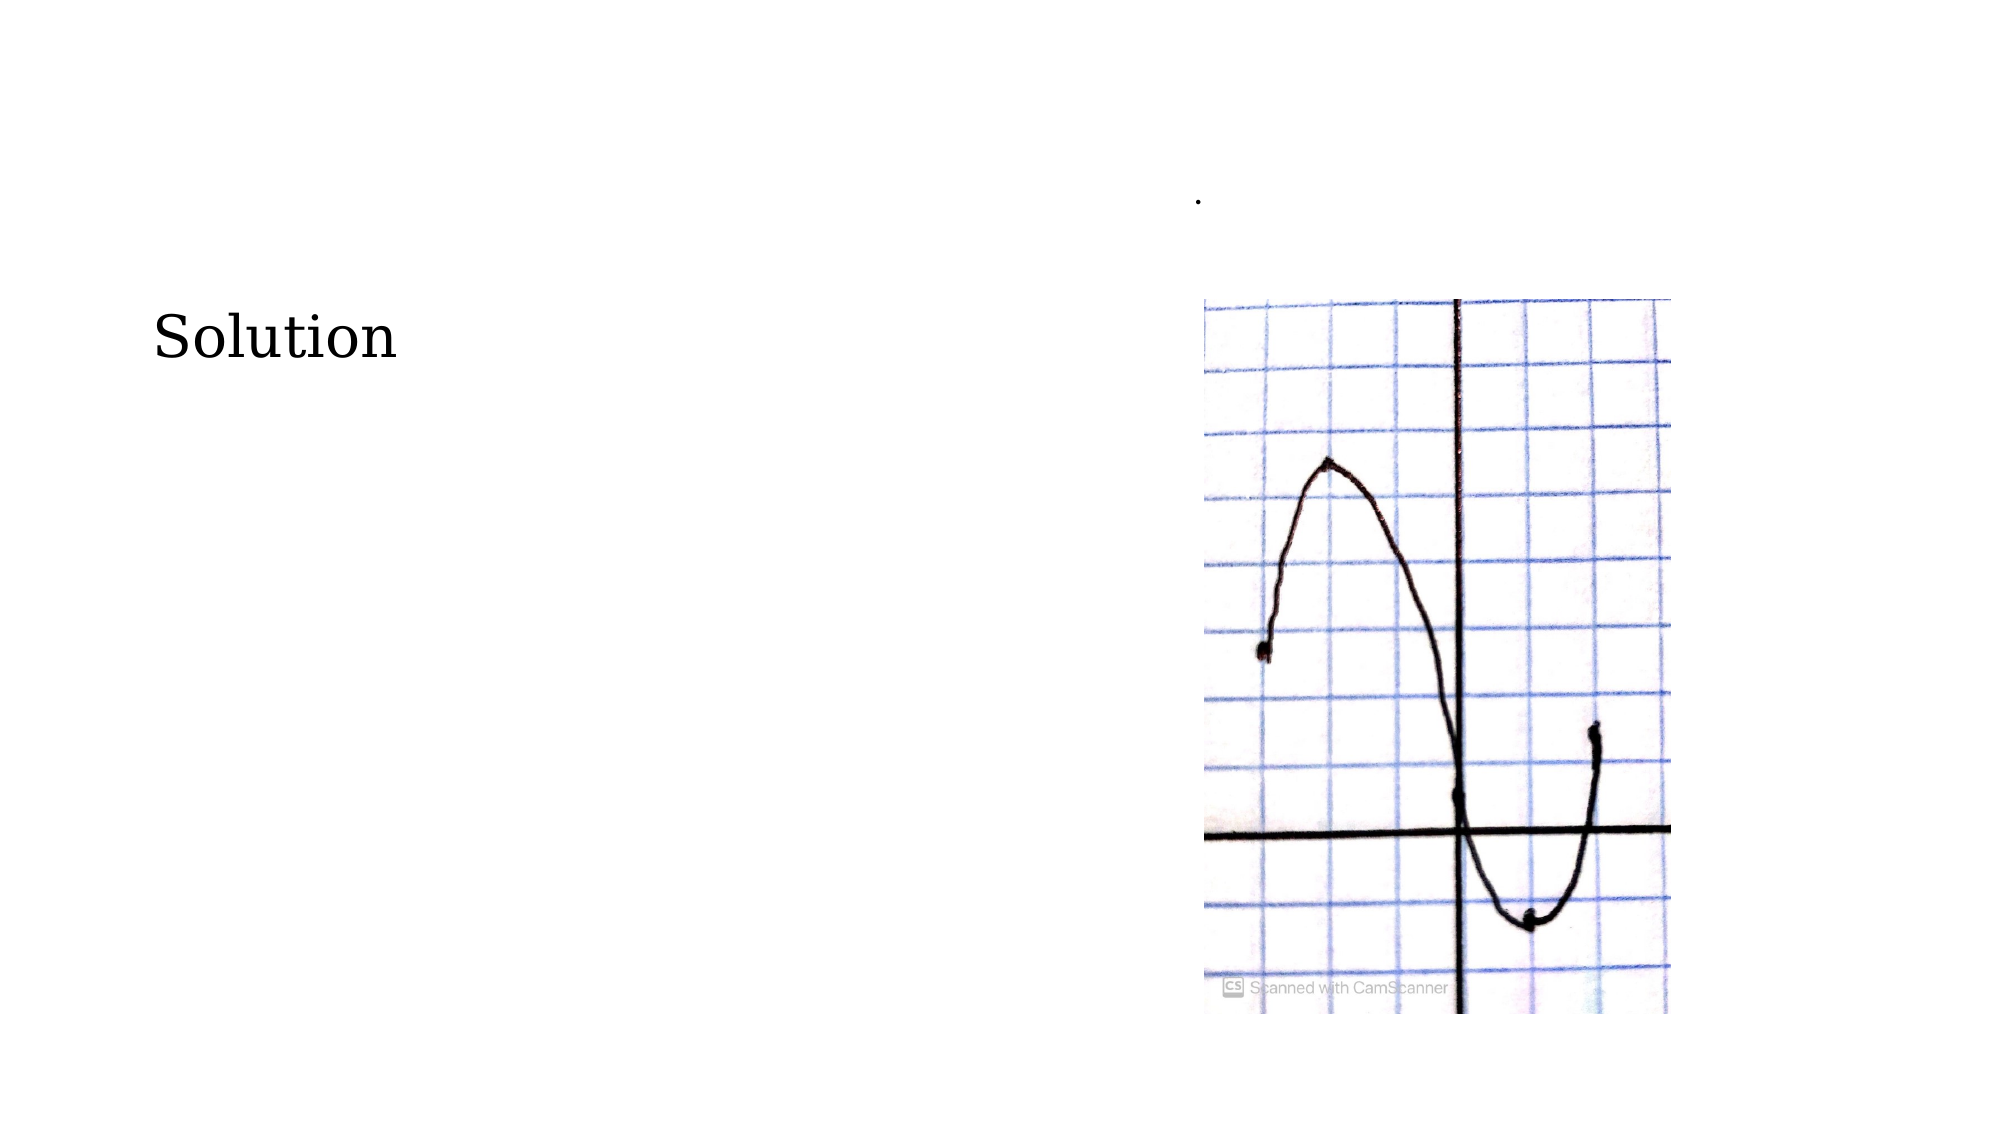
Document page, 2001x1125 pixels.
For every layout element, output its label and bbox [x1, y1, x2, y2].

list [1204, 299, 1671, 1014]
